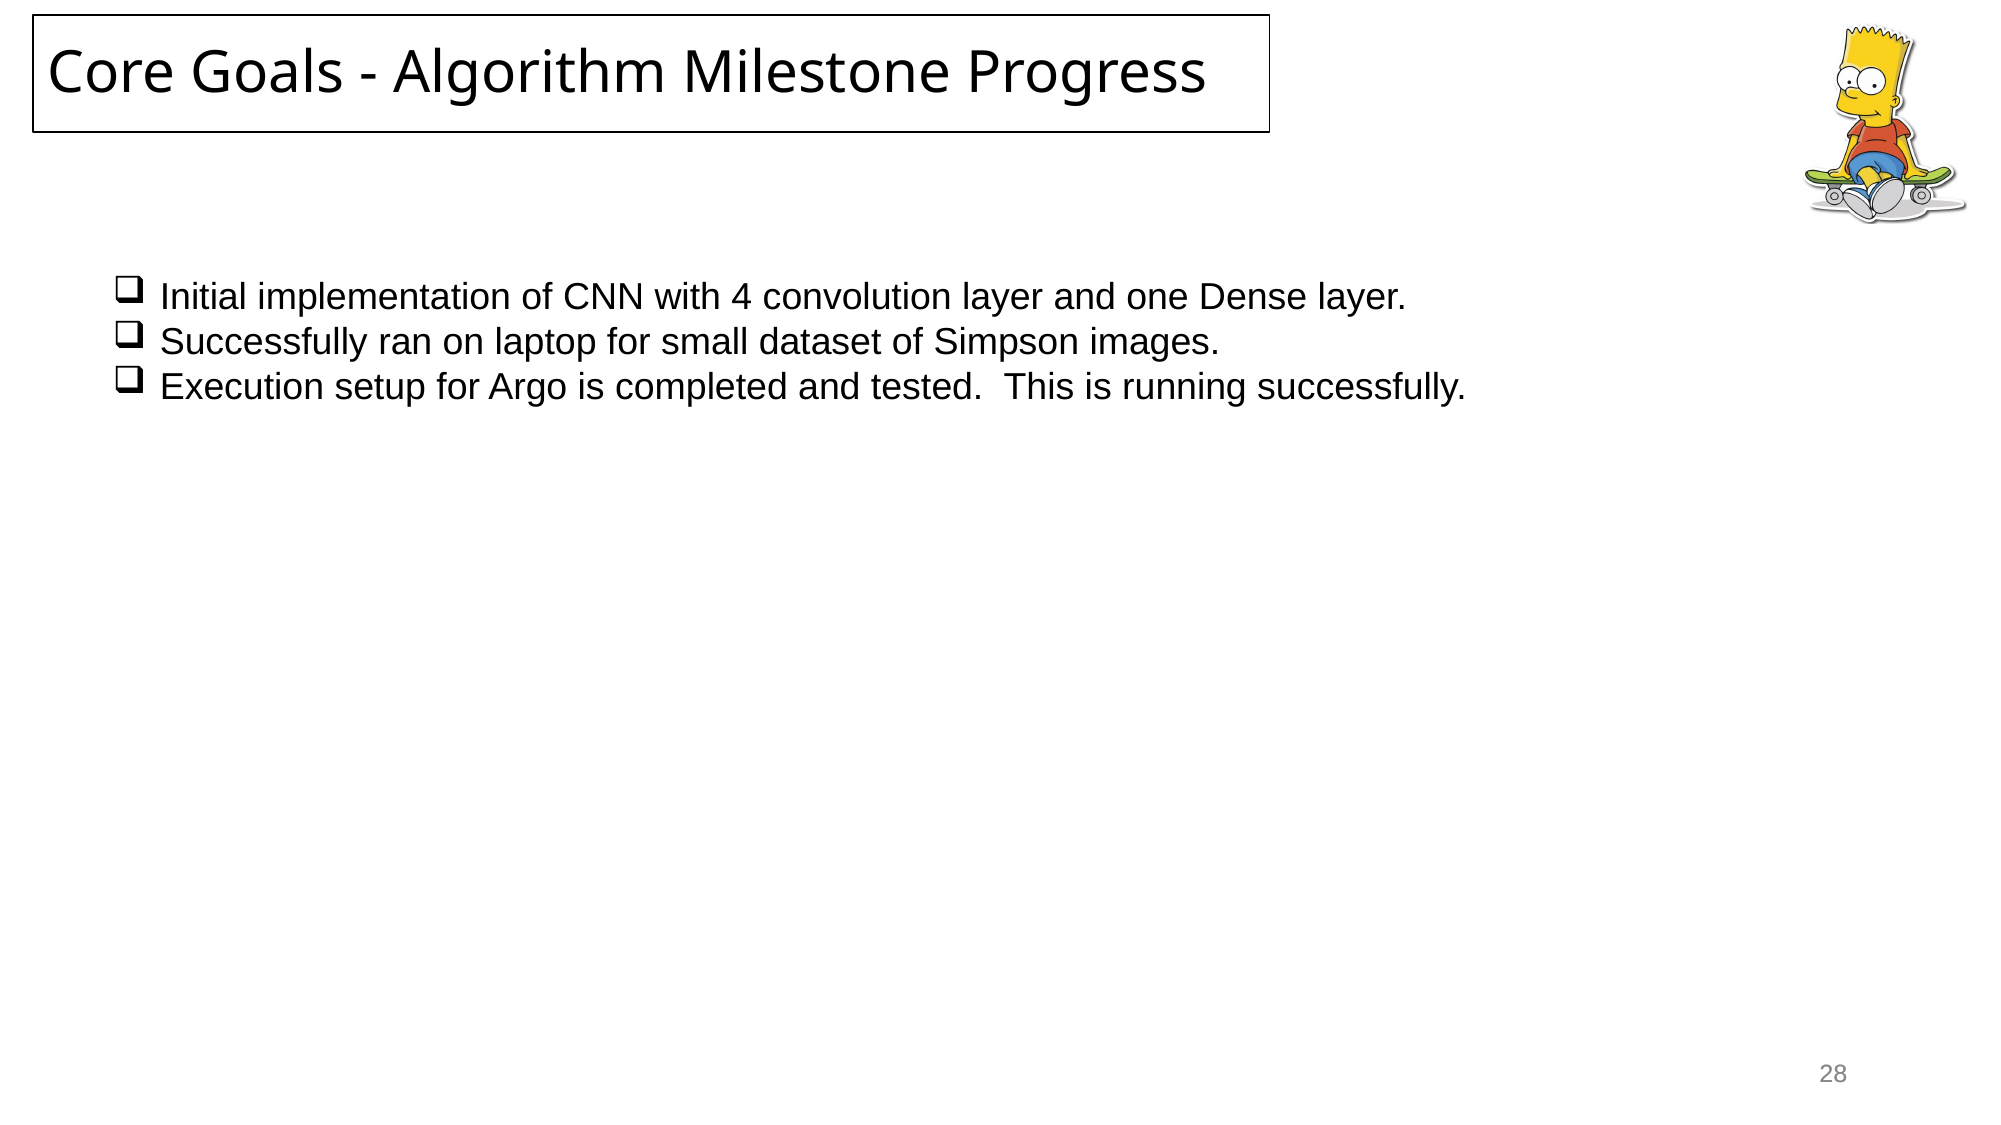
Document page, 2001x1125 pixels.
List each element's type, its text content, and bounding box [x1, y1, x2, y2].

text_box 28 [1412, 1042, 1863, 1103]
text_box Core Goals - Algorithm Milestone Progress [33, 15, 1270, 133]
picture [1797, 22, 1968, 224]
text_box Initial implementation of CNN with 4 convolution layer and one Dense layer. Successfully ran on laptop for small dataset of Simpson images. Execution setup for Argo is completed and tested. This is running successfully. [97, 219, 1701, 724]
